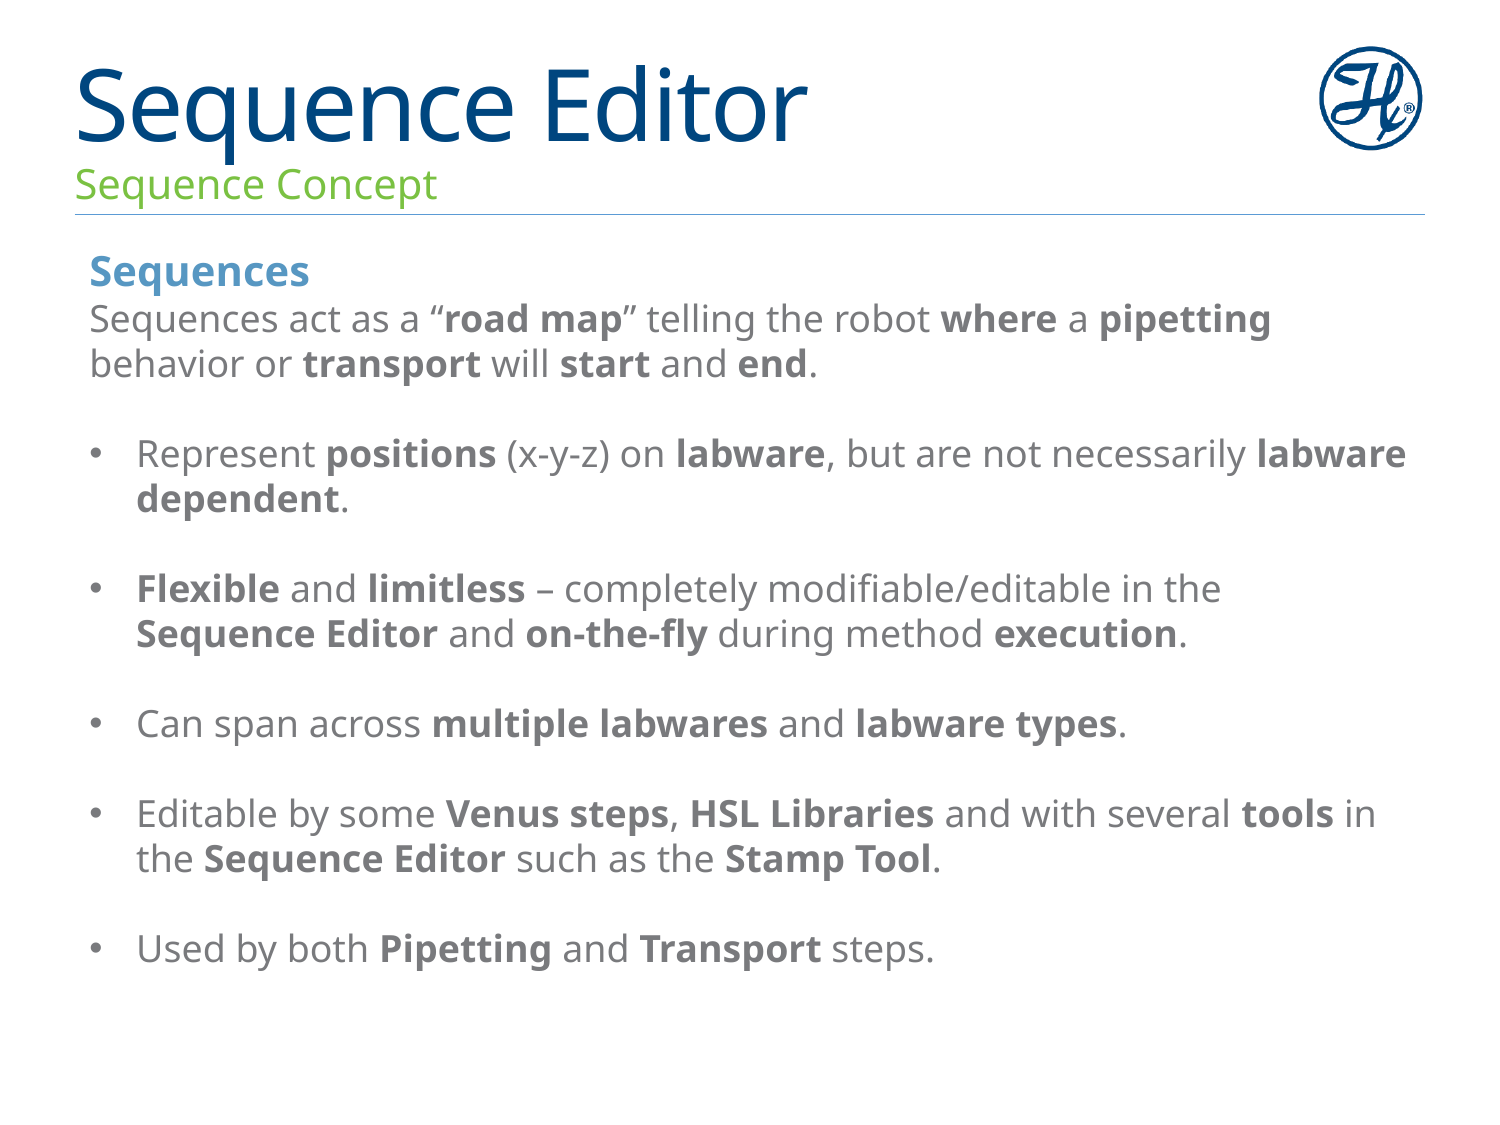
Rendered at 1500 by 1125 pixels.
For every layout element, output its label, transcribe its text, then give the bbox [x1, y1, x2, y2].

list Sequence Concept [74, 155, 1425, 216]
text_box Sequences Sequences act as a “road map” telling the robot where a pipetting behavior or transport will start and end. Represent positions (x-y-z) on labware, but are not necessarily labware dependent. Flexible and limitless – completely modifiable/editable in the Sequence Editor and on-the-fly during method execution. Can span across multiple labwares and labware types. Editable by some Venus steps, HSL Libraries and with several tools in the Sequence Editor such as the Stamp Tool. Used by both Pipetting and Transport steps. [74, 237, 1425, 1023]
title Sequence Editor [74, 0, 1369, 155]
picture [1369, 41, 1426, 155]
